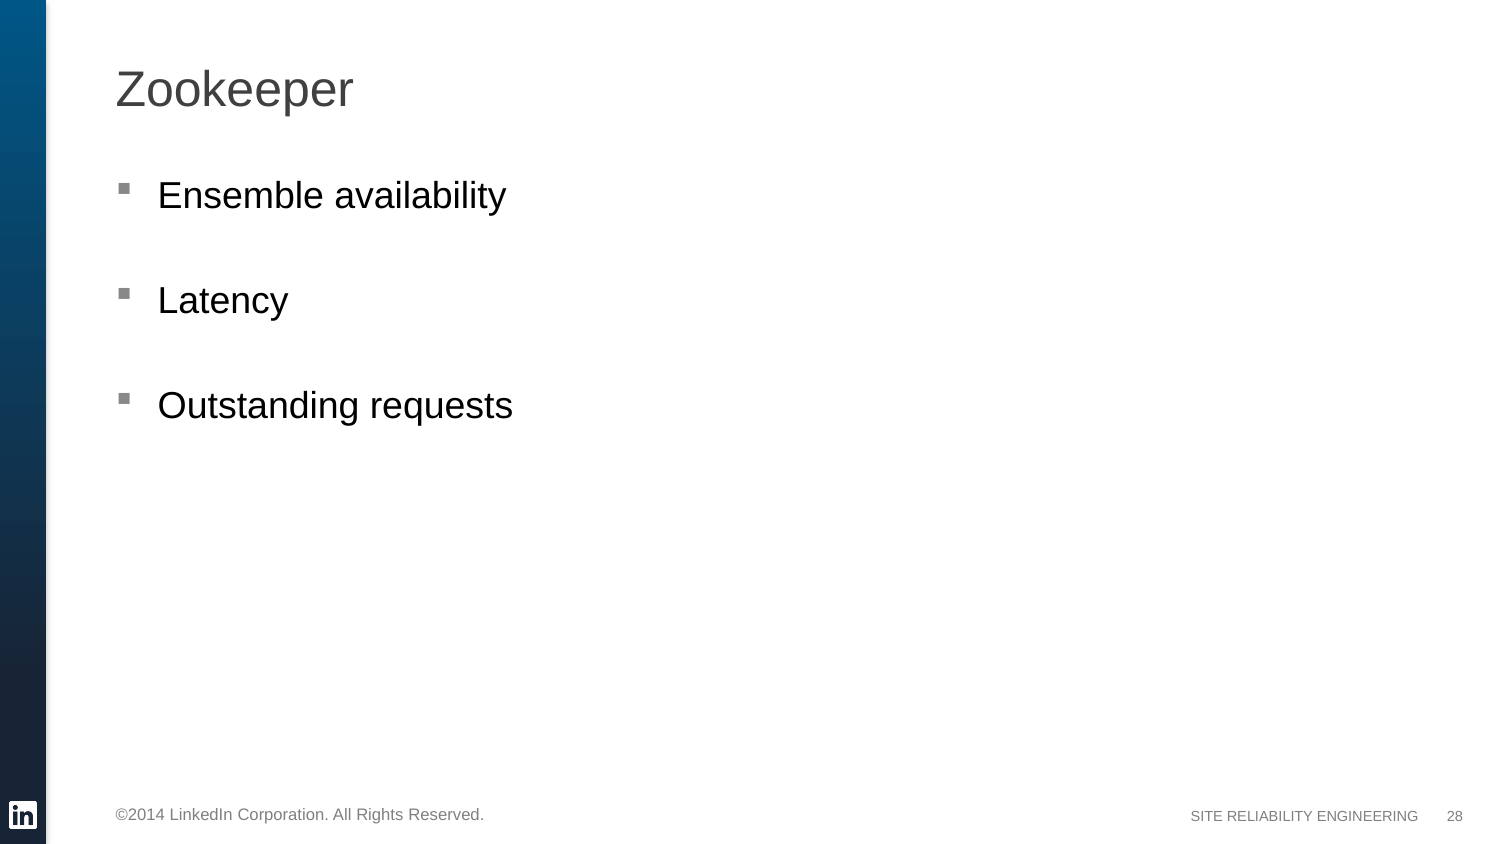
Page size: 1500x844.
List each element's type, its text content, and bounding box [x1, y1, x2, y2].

picture [9, 801, 37, 829]
slide_number 28 [1112, 801, 1463, 830]
title Zookeeper [115, 24, 1422, 149]
list Ensemble availability Latency Outstanding requests [115, 163, 1423, 749]
